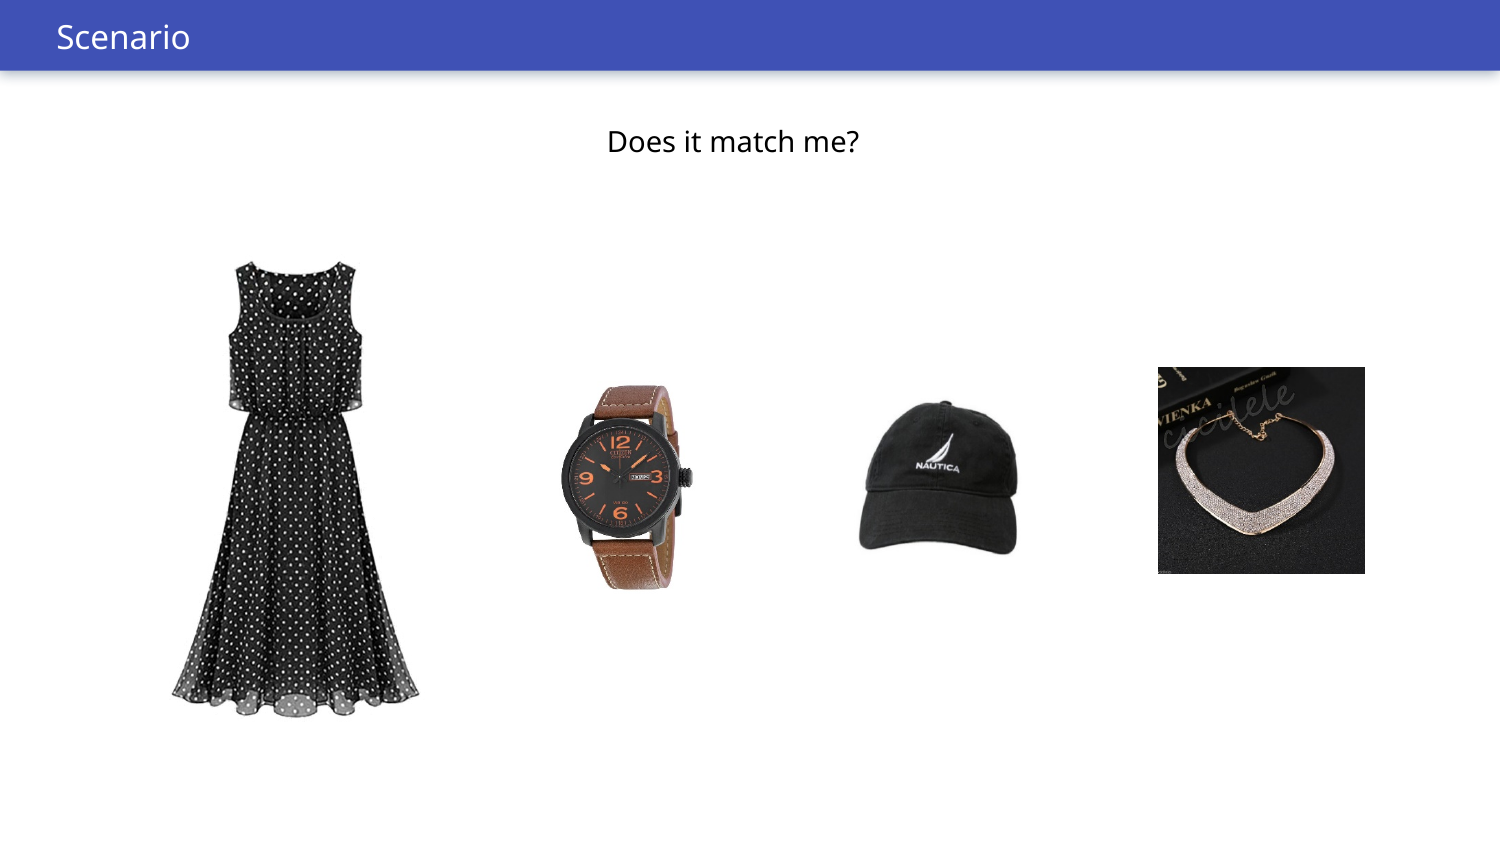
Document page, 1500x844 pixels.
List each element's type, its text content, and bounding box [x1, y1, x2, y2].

title Scenario [41, 13, 1425, 59]
picture [158, 254, 425, 725]
picture [832, 380, 1039, 564]
picture [1158, 367, 1365, 574]
picture [520, 380, 734, 595]
text_box Does it match me? [110, 108, 1356, 211]
